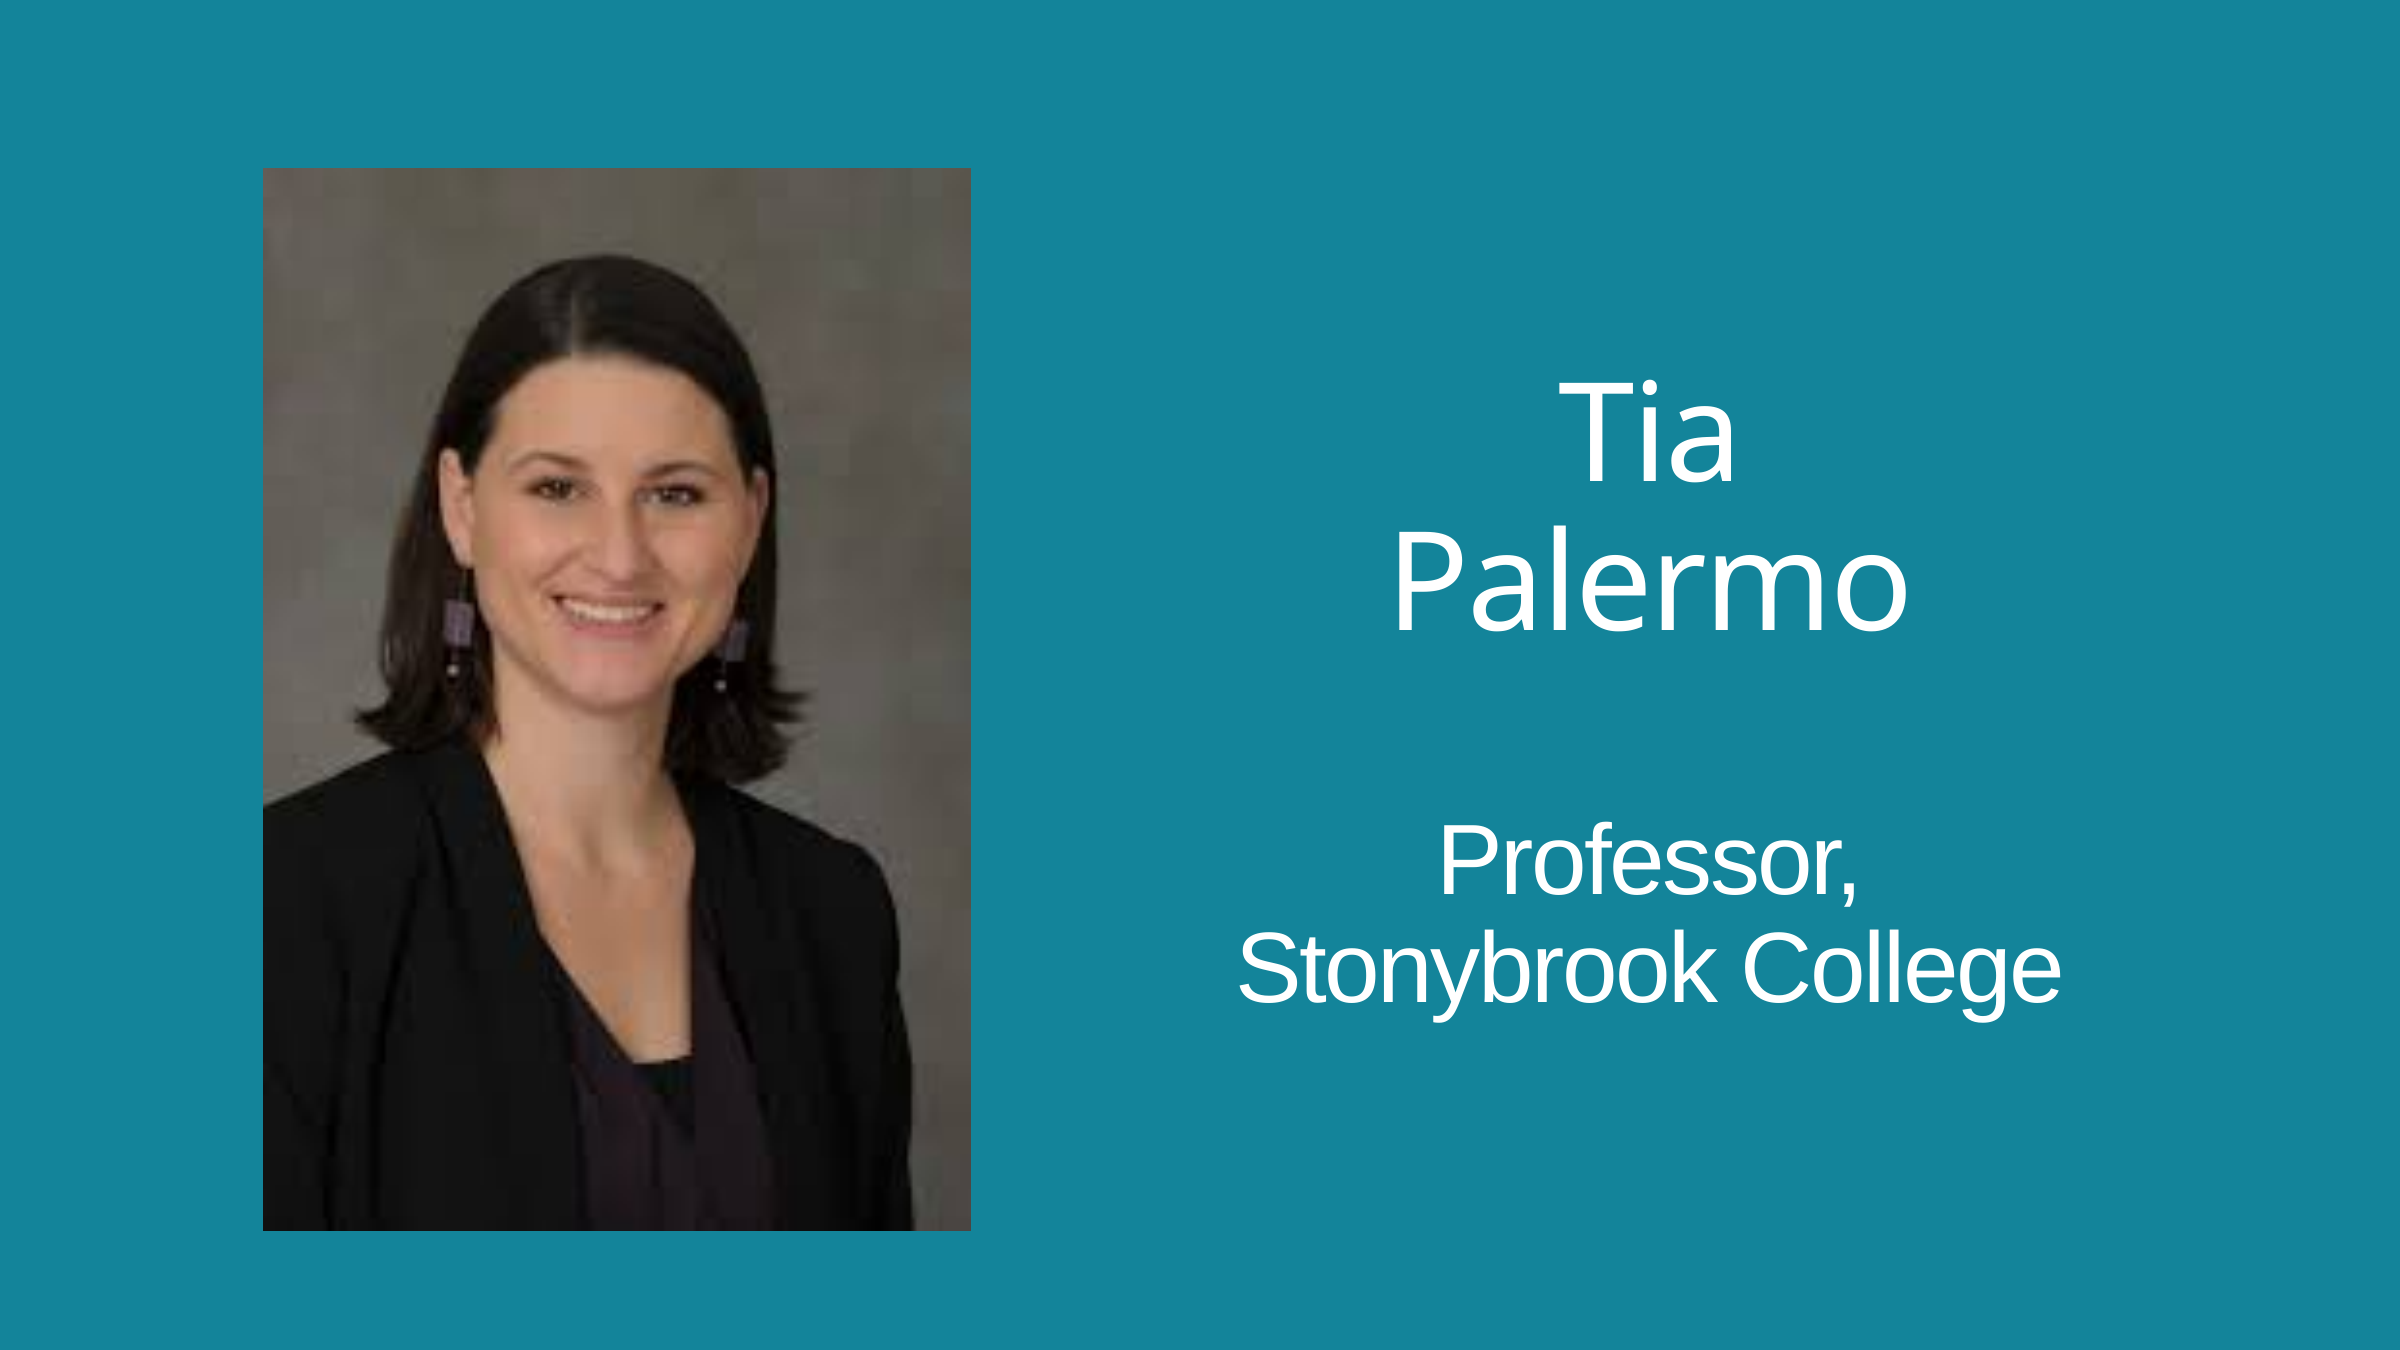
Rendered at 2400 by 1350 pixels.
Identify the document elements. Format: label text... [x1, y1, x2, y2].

text_box Tia Palermo Professor, Stonybrook College [971, 348, 2400, 526]
picture [263, 167, 971, 1231]
